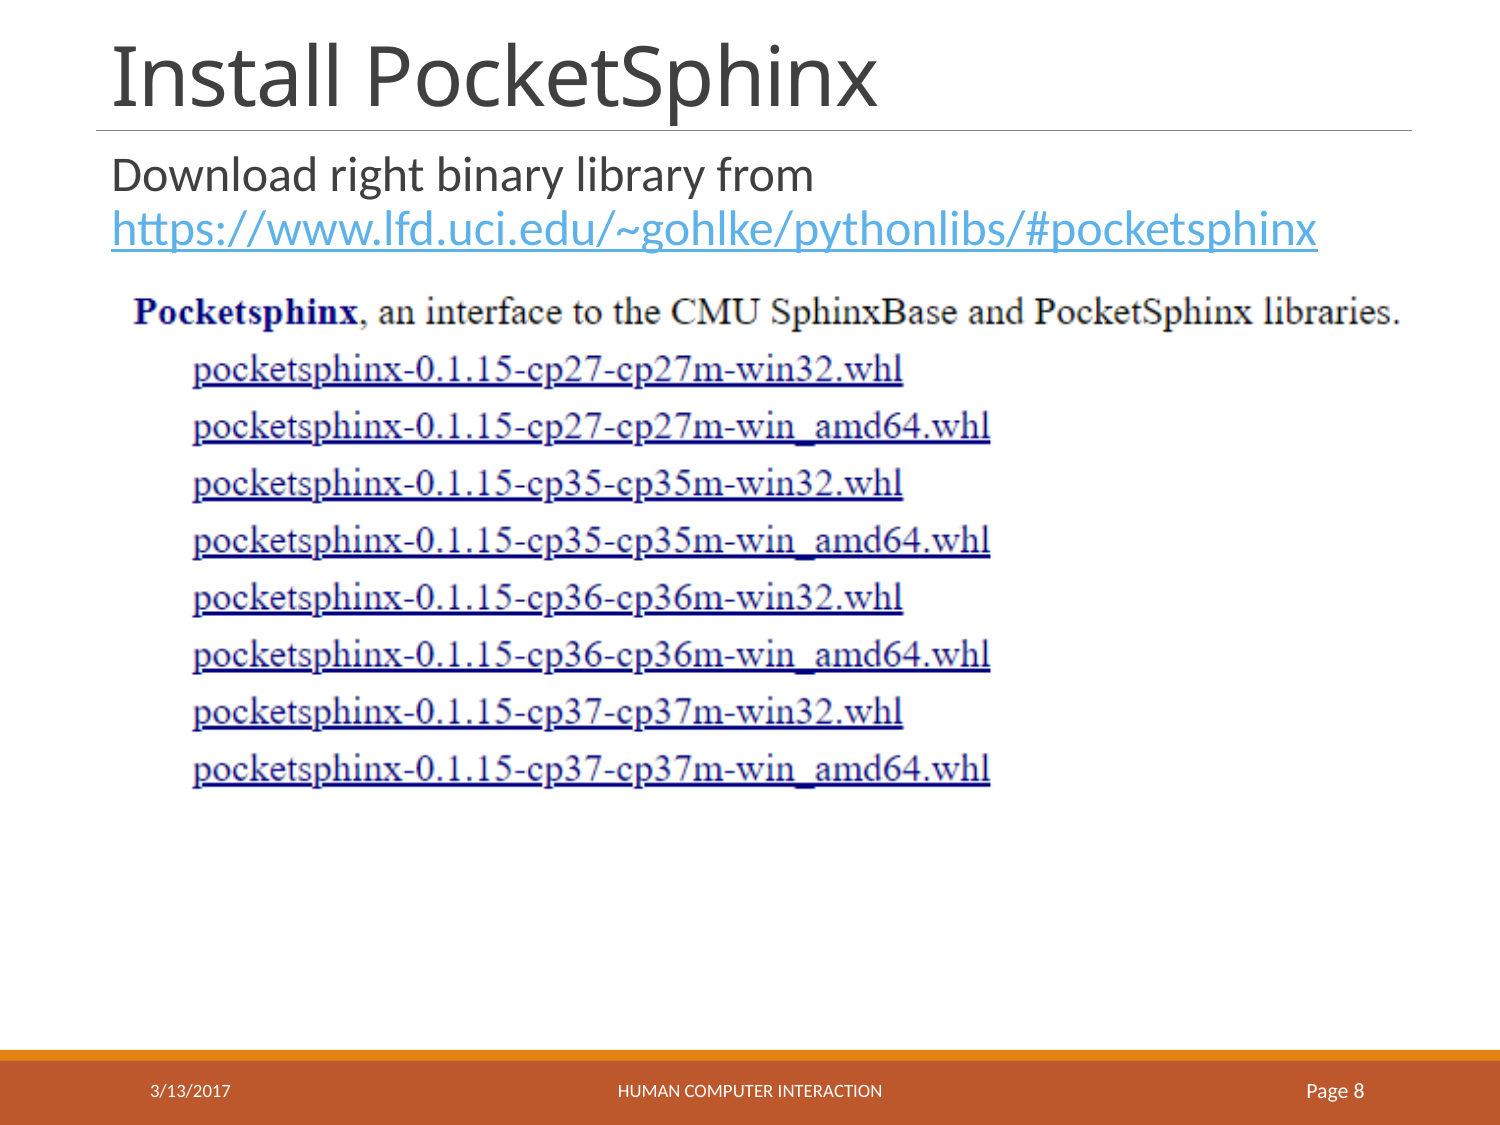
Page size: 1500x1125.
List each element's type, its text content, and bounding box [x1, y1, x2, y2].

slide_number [135, 1059, 440, 1120]
footer HUMAN COMPUTER INTERACTION [453, 1059, 1047, 1120]
picture [123, 290, 1448, 803]
title Install PocketSphinx [96, 19, 1413, 131]
slide_number Page 8 [1218, 1059, 1380, 1120]
list Download right binary library from https://www.lfd.uci.edu/~gohlke/pythonlibs/#pocketsphinx [96, 140, 1413, 1034]
